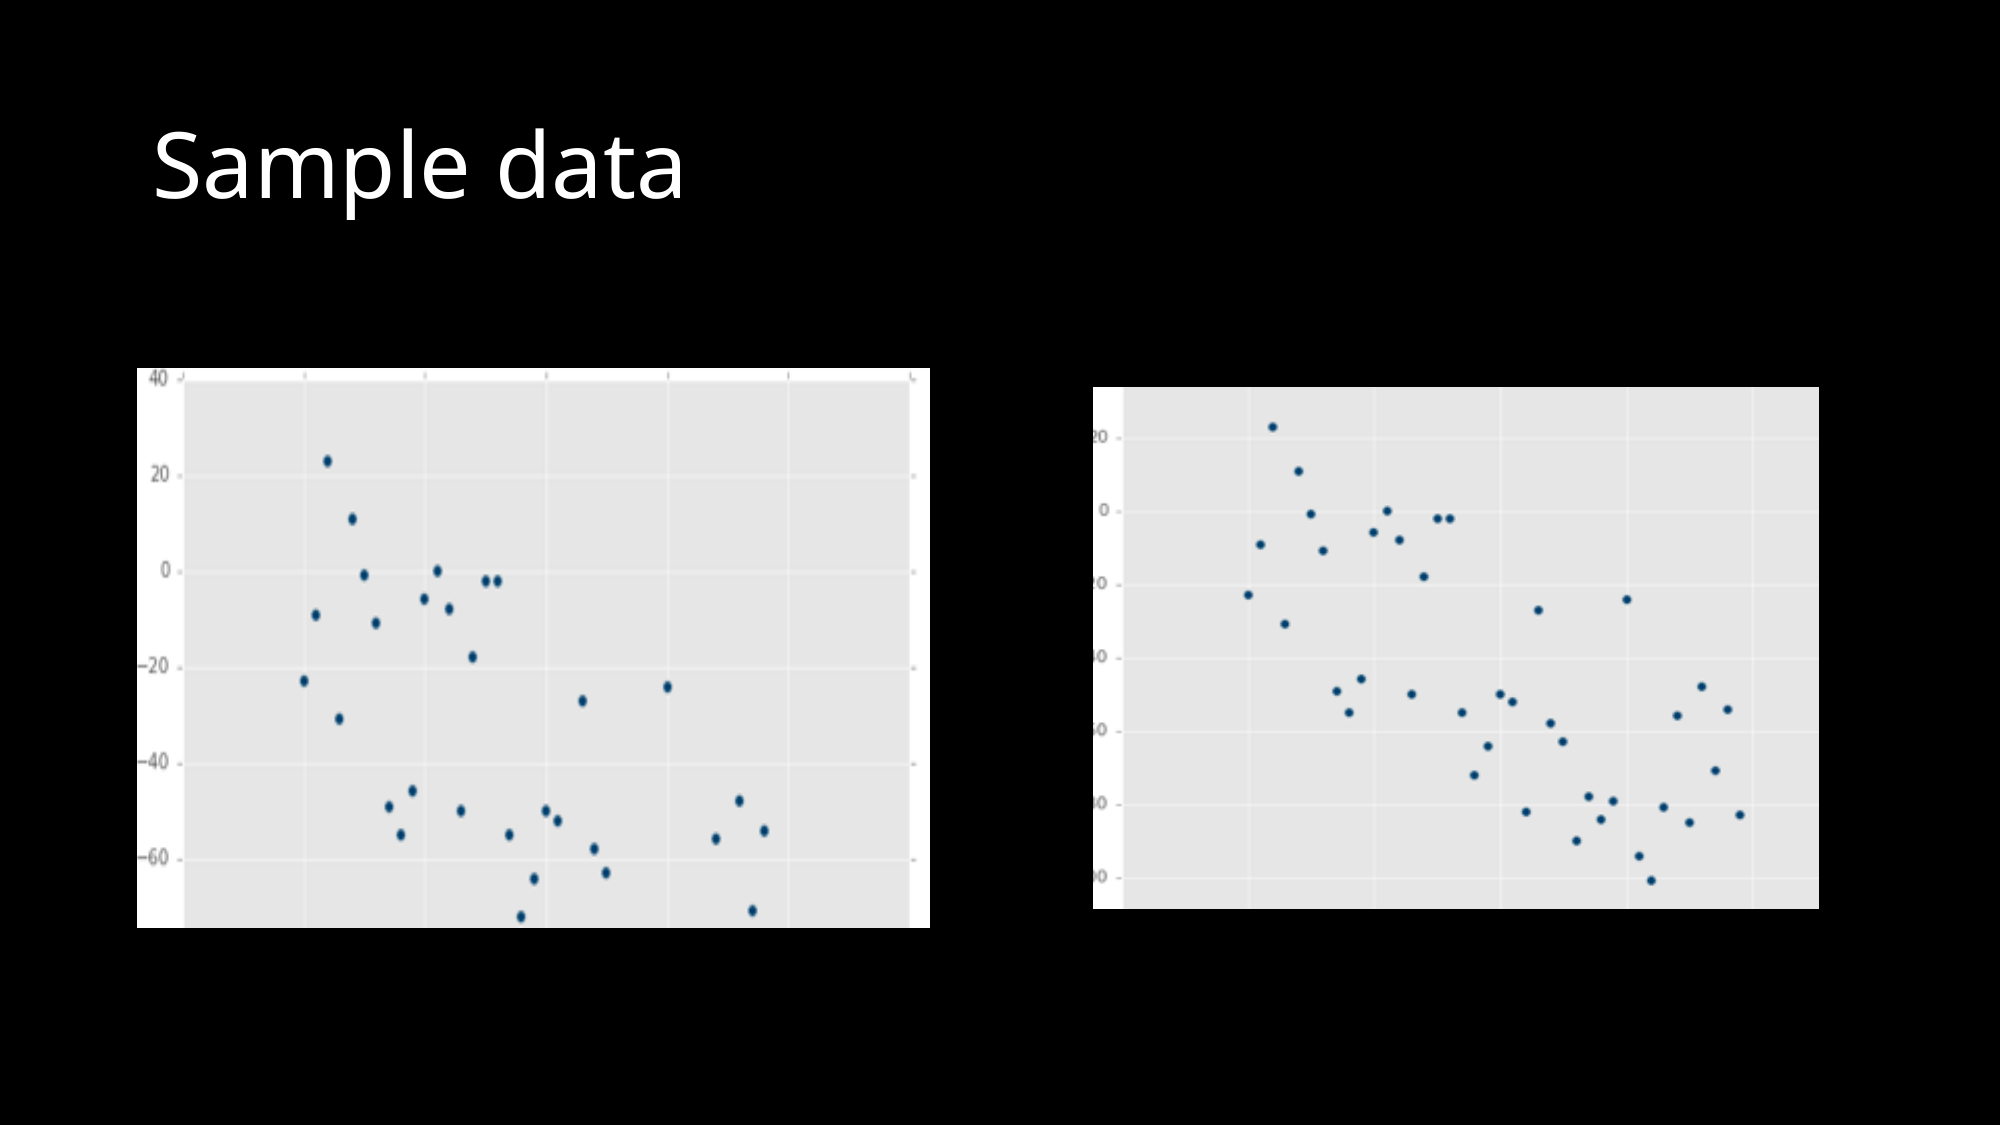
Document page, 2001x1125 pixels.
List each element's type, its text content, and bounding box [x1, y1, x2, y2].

picture [137, 368, 930, 928]
picture [1093, 387, 1819, 909]
title Sample data [137, 59, 1863, 278]
